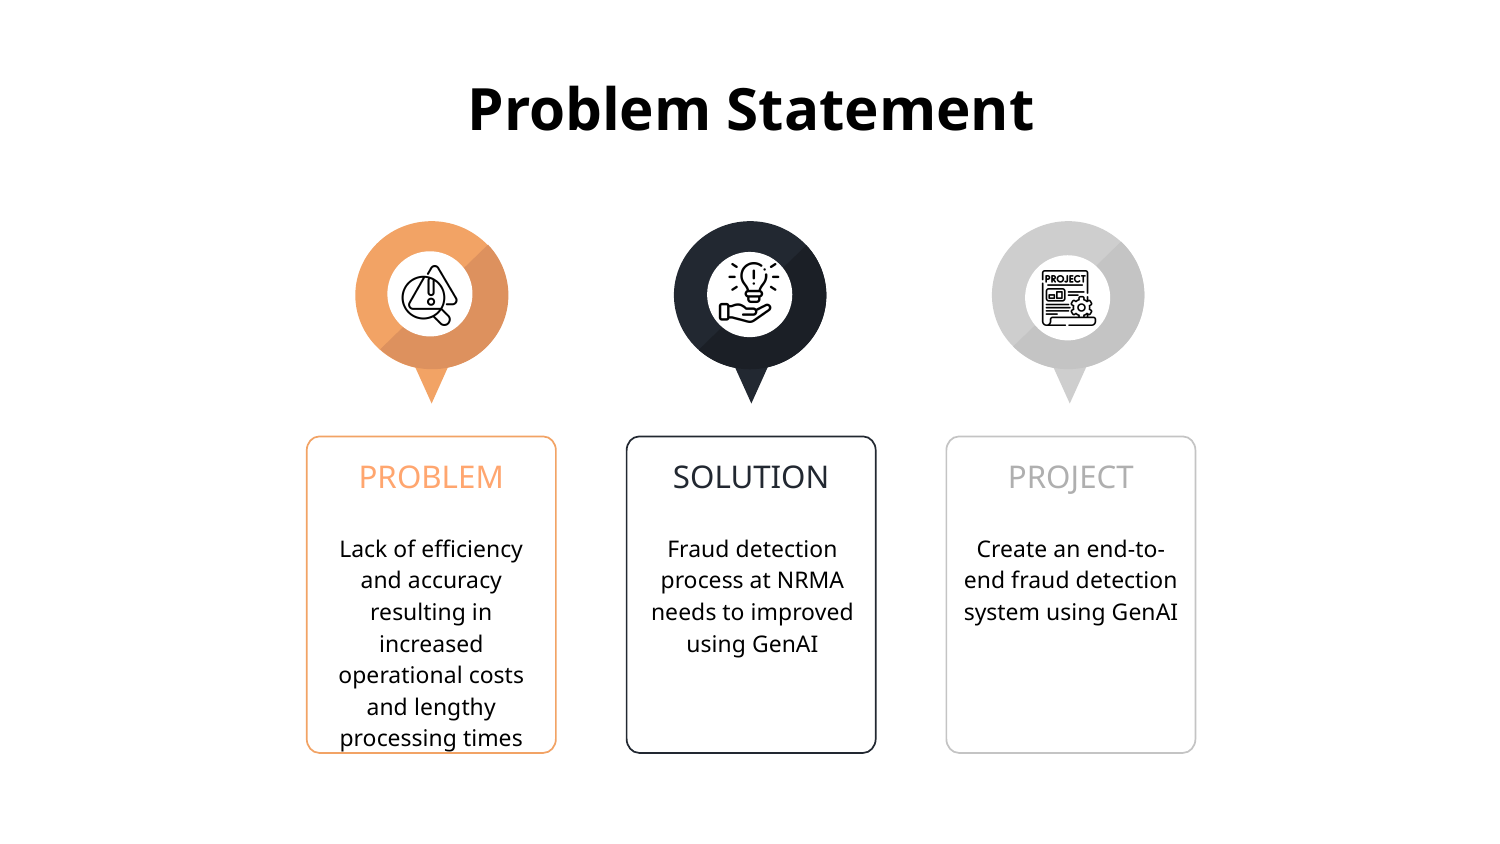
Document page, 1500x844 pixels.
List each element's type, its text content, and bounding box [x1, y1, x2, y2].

text_box SOLUTION [626, 436, 876, 516]
text_box PROJECT [946, 436, 1196, 515]
picture [718, 262, 780, 324]
text_box Fraud detection process at NRMA needs to improved using GenAI [627, 515, 878, 727]
text_box PROBLEM [306, 436, 556, 515]
text_box Problem Statement [117, 67, 1385, 147]
picture [398, 264, 460, 326]
picture [1040, 270, 1097, 326]
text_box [346, 220, 516, 404]
text_box Create an end-to-end fraud detection system using GenAI [946, 515, 1196, 727]
text_box Lack of efficiency and accuracy resulting in increased operational costs and lengthy processing times [306, 515, 556, 784]
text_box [671, 220, 834, 404]
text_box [989, 220, 1153, 404]
